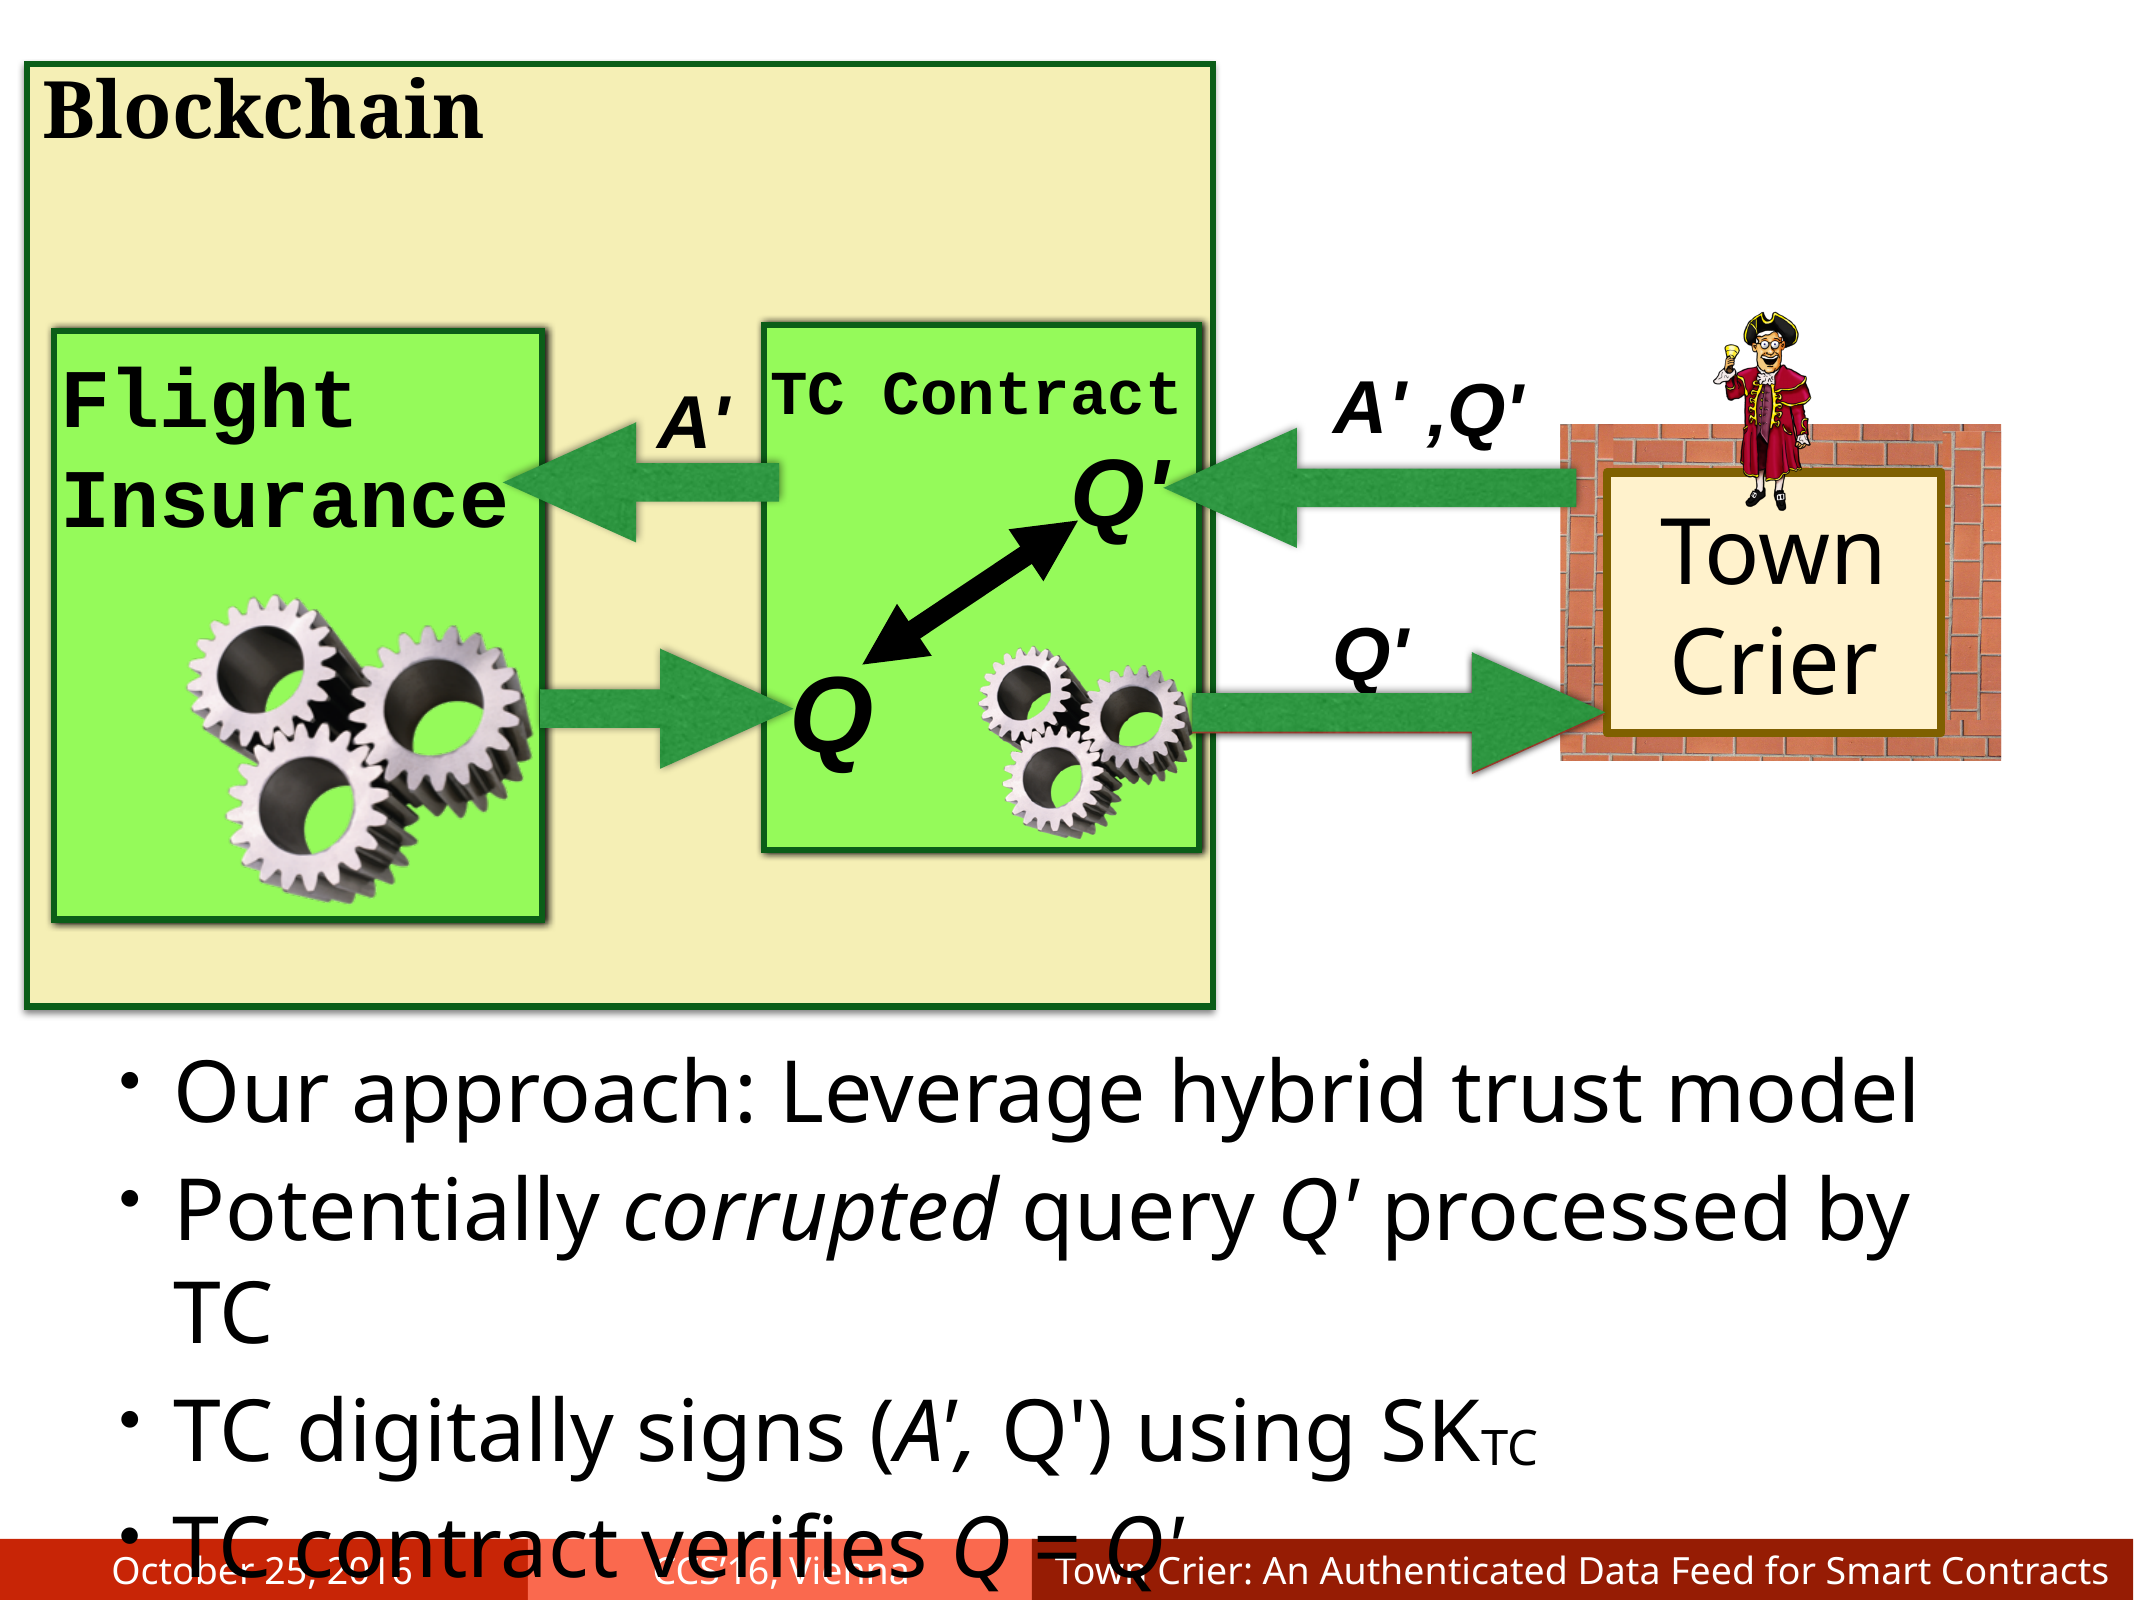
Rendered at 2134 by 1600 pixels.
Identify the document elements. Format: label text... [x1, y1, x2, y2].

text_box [761, 555, 1202, 851]
list Our approach: Leverage hybrid trust model Potentially corrupted query Q' processed by TC TC digitally signs (A', Q') using SKTC TC contract verifies Q = Q' [110, 1028, 2023, 1528]
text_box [1615, 423, 2002, 762]
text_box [1559, 423, 1601, 590]
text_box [1606, 306, 1942, 736]
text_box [862, 421, 1178, 665]
text_box [26, 64, 1214, 1007]
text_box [761, 243, 1202, 628]
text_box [1163, 350, 1577, 549]
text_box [502, 365, 780, 543]
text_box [51, 320, 545, 920]
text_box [540, 635, 884, 782]
text_box Blockchain [16, 46, 512, 167]
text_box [1192, 597, 1606, 775]
